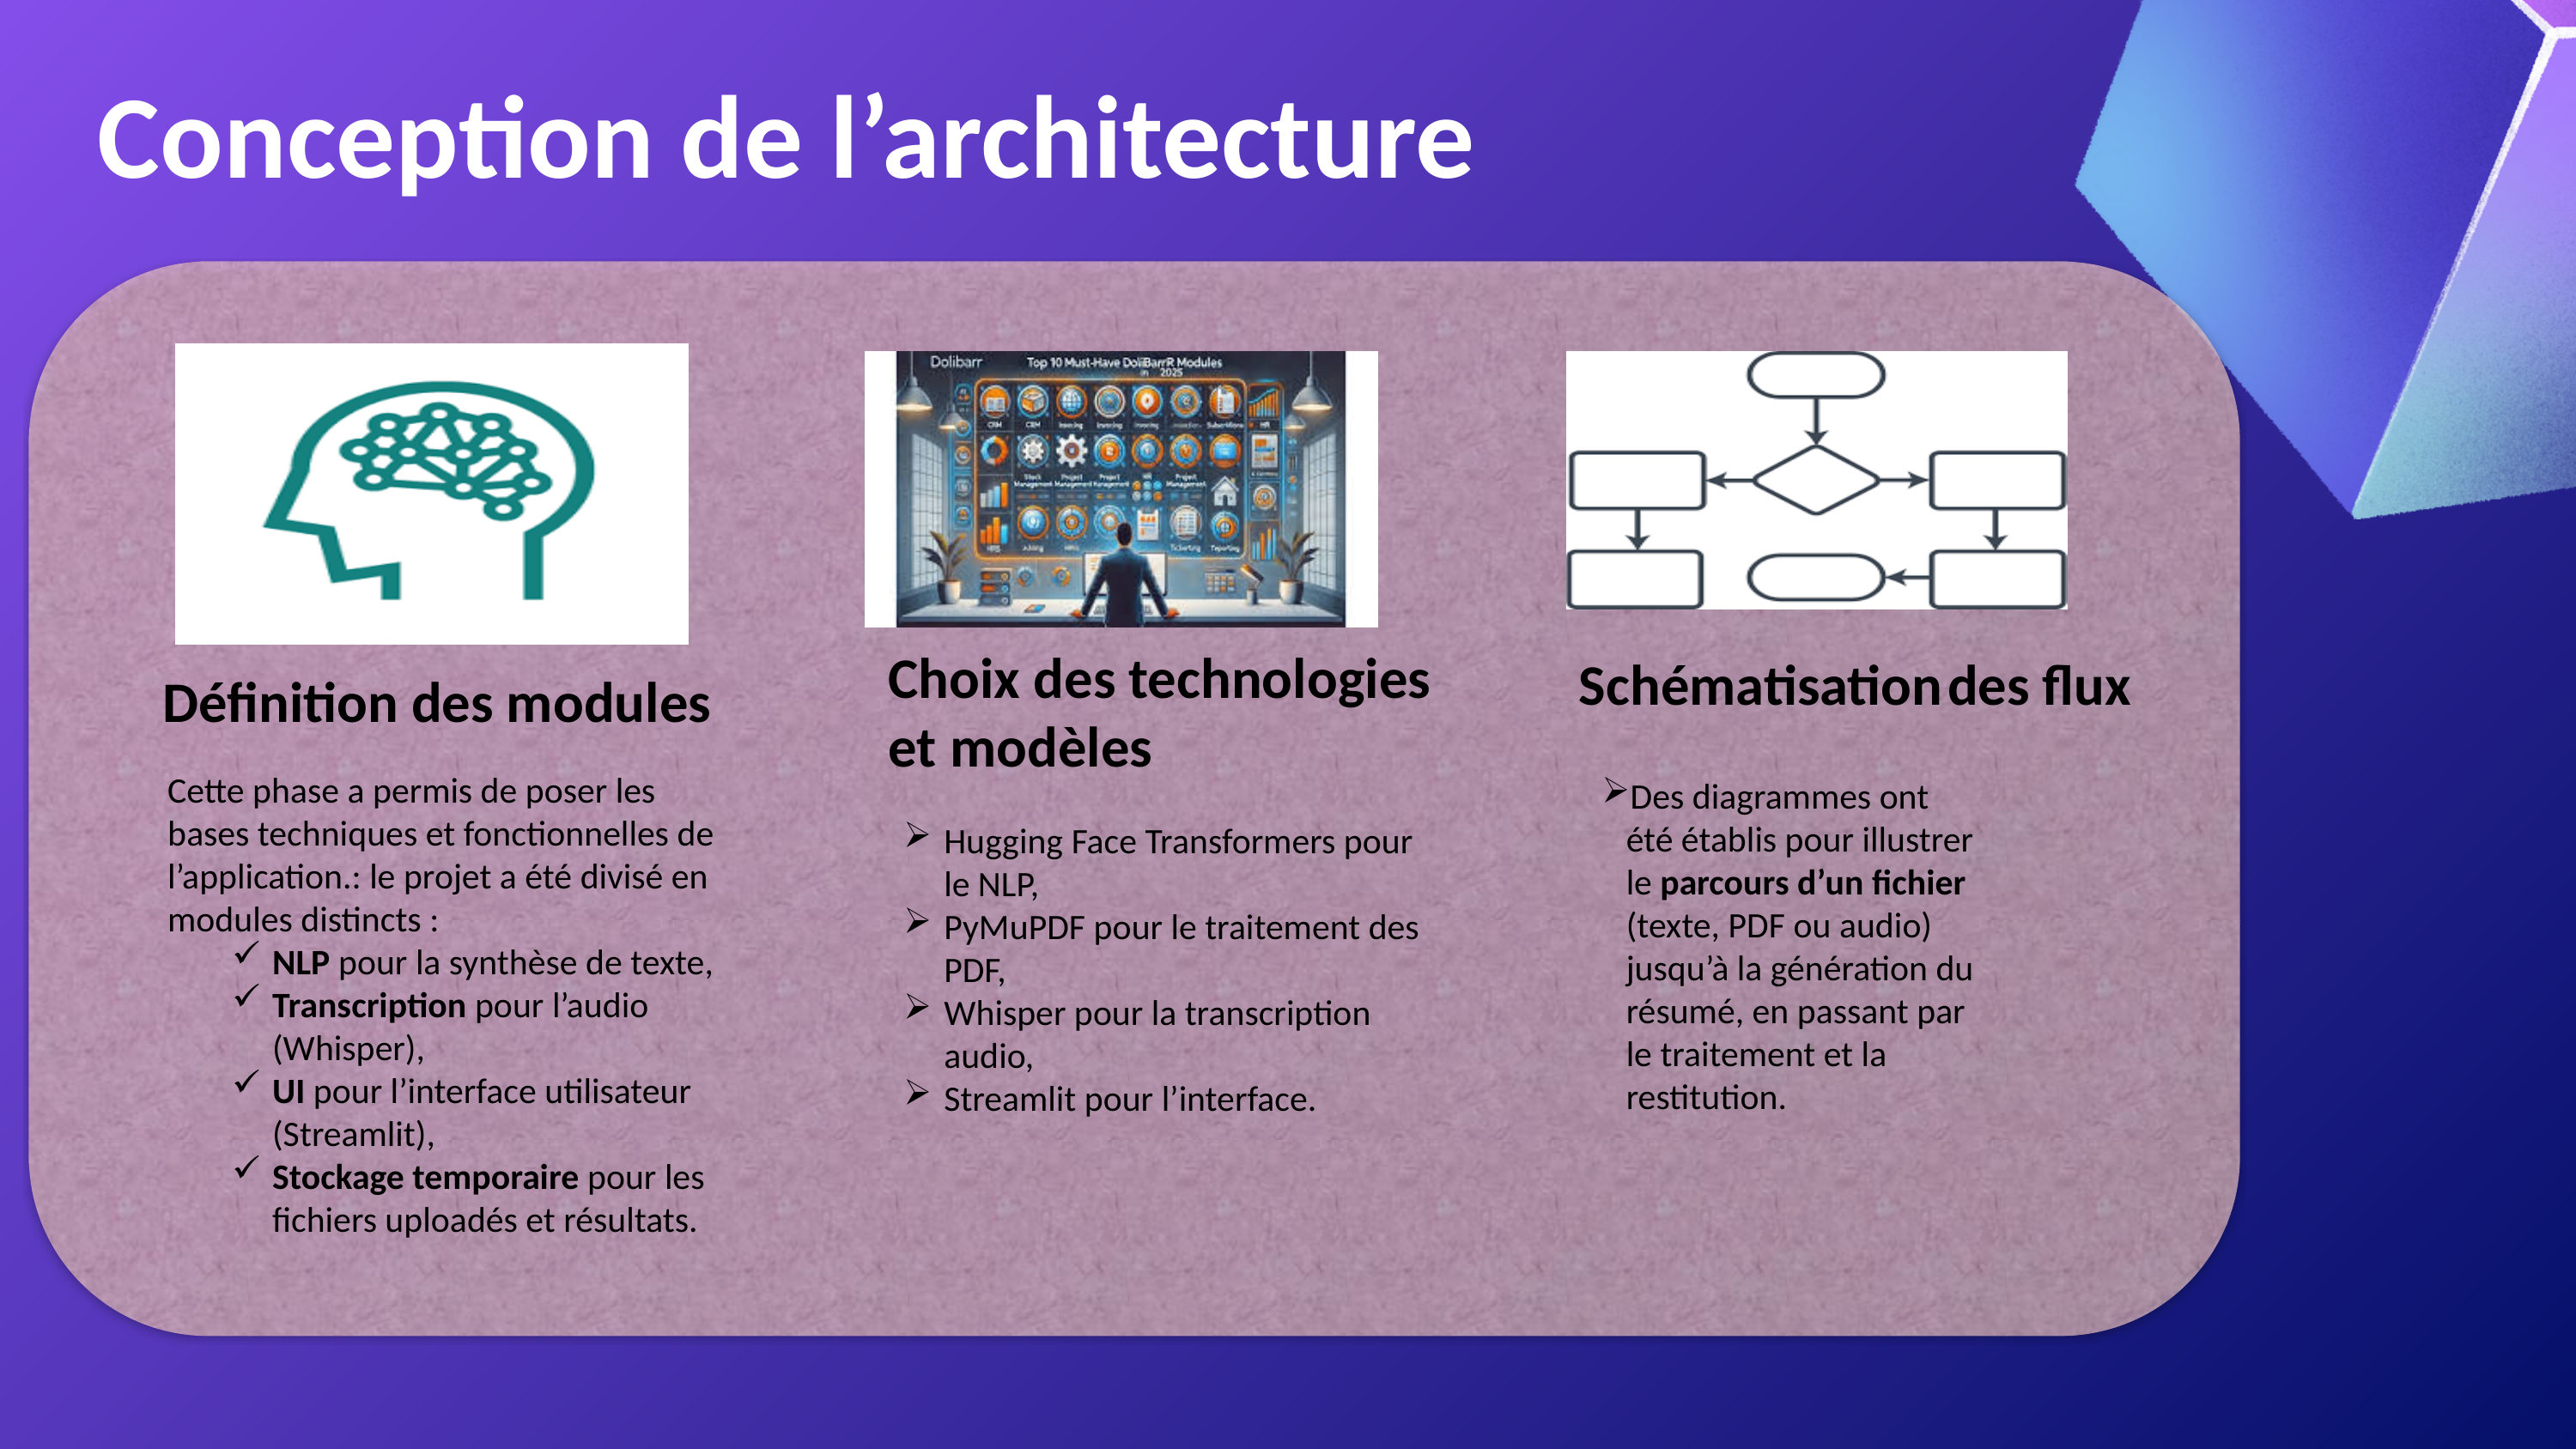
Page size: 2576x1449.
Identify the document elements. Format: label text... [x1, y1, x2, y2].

picture [1565, 351, 2068, 610]
text_box Conception de l’architecture [97, 54, 1556, 202]
text_box Choix des technologies et modèles [876, 634, 1492, 785]
text_box [28, 261, 2240, 1337]
text_box Cette phase a permis de poser les bases techniques et fonctionnelles de l’application.: le projet a été divisé en modules distincts : NLP pour la synthèse de texte, Transcription pour l’audio (Whisper), UI pour l’interface utilisateur (Streamlit), Stockage temporaire pour les fichiers uploadés et résultats. [155, 761, 730, 1270]
text_box [2067, 0, 2576, 519]
picture [865, 351, 1378, 627]
text_box Hugging Face Transformers pour le NLP, PyMuPDF pour le traitement des PDF, Whisper pour la transcription audio, Streamlit pour l’interface. [826, 811, 1443, 1125]
picture [175, 343, 689, 645]
text_box Définition des modules [149, 634, 827, 740]
text_box Schématisation des flux [1566, 641, 2182, 724]
text_box Des diagrammes ont été établis pour illustrer le parcours d’un fichier (texte, PDF ou audio) jusqu’à la génération du résumé, en passant par le traitement et la restitution. [1589, 728, 1991, 1147]
